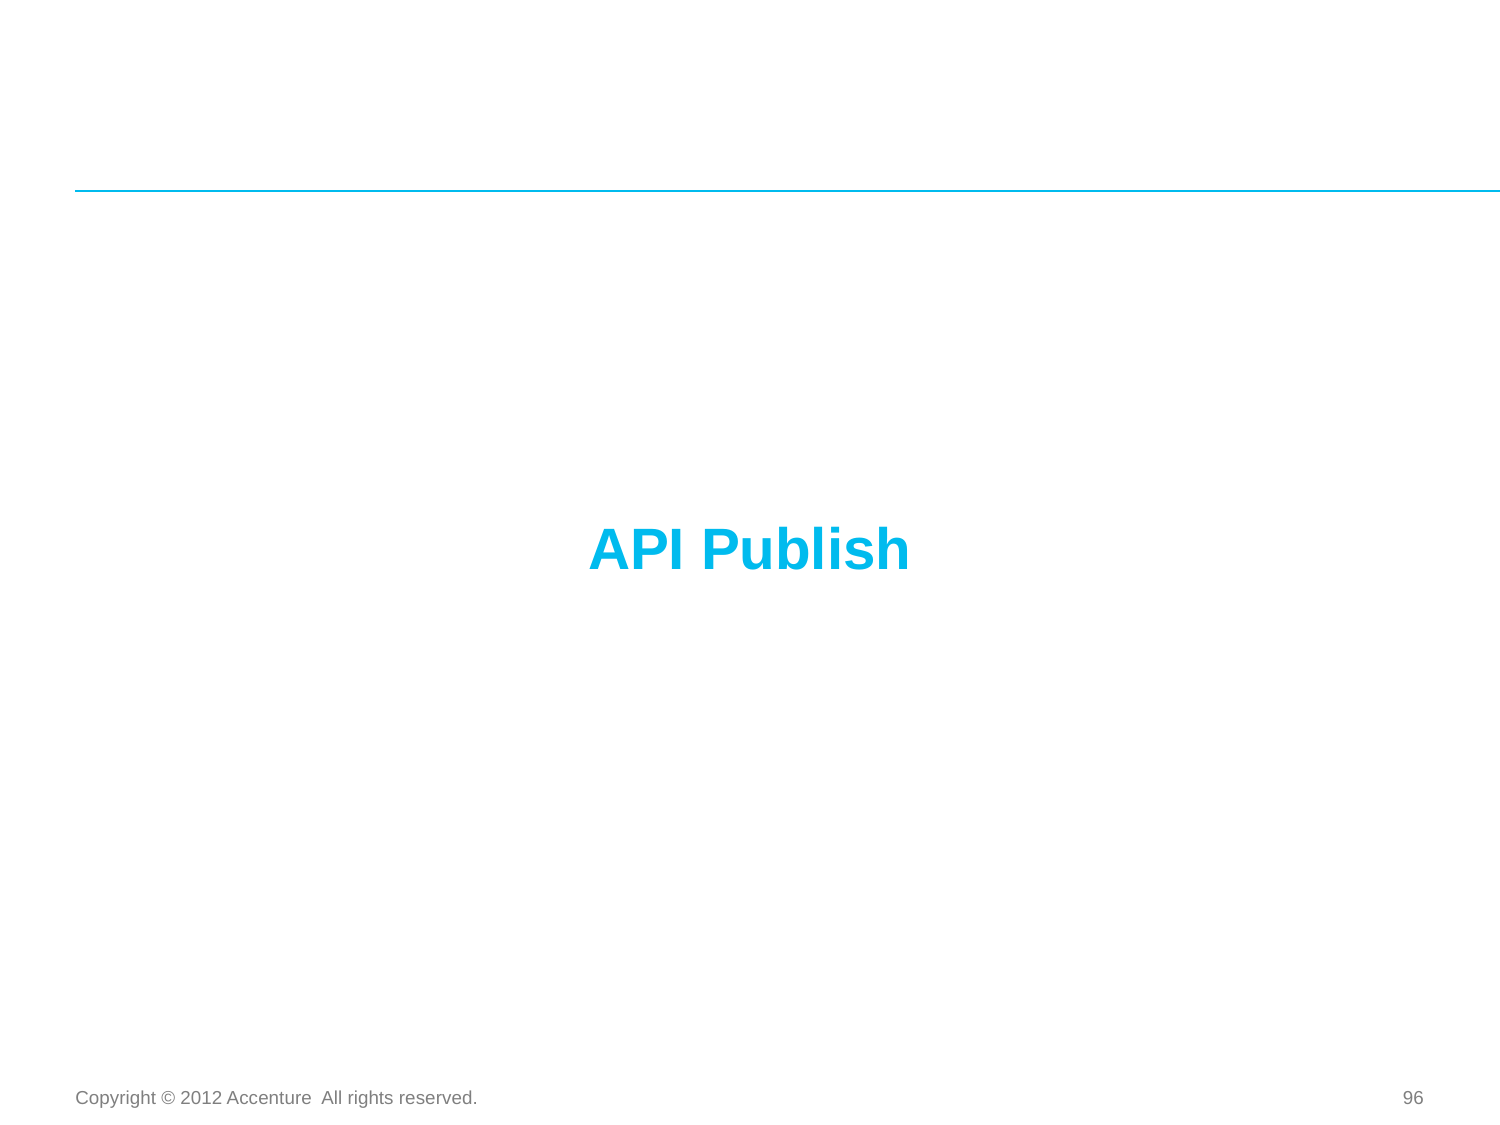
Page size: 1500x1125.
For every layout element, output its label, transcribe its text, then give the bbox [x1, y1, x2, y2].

list API Publish [75, 226, 1425, 1018]
